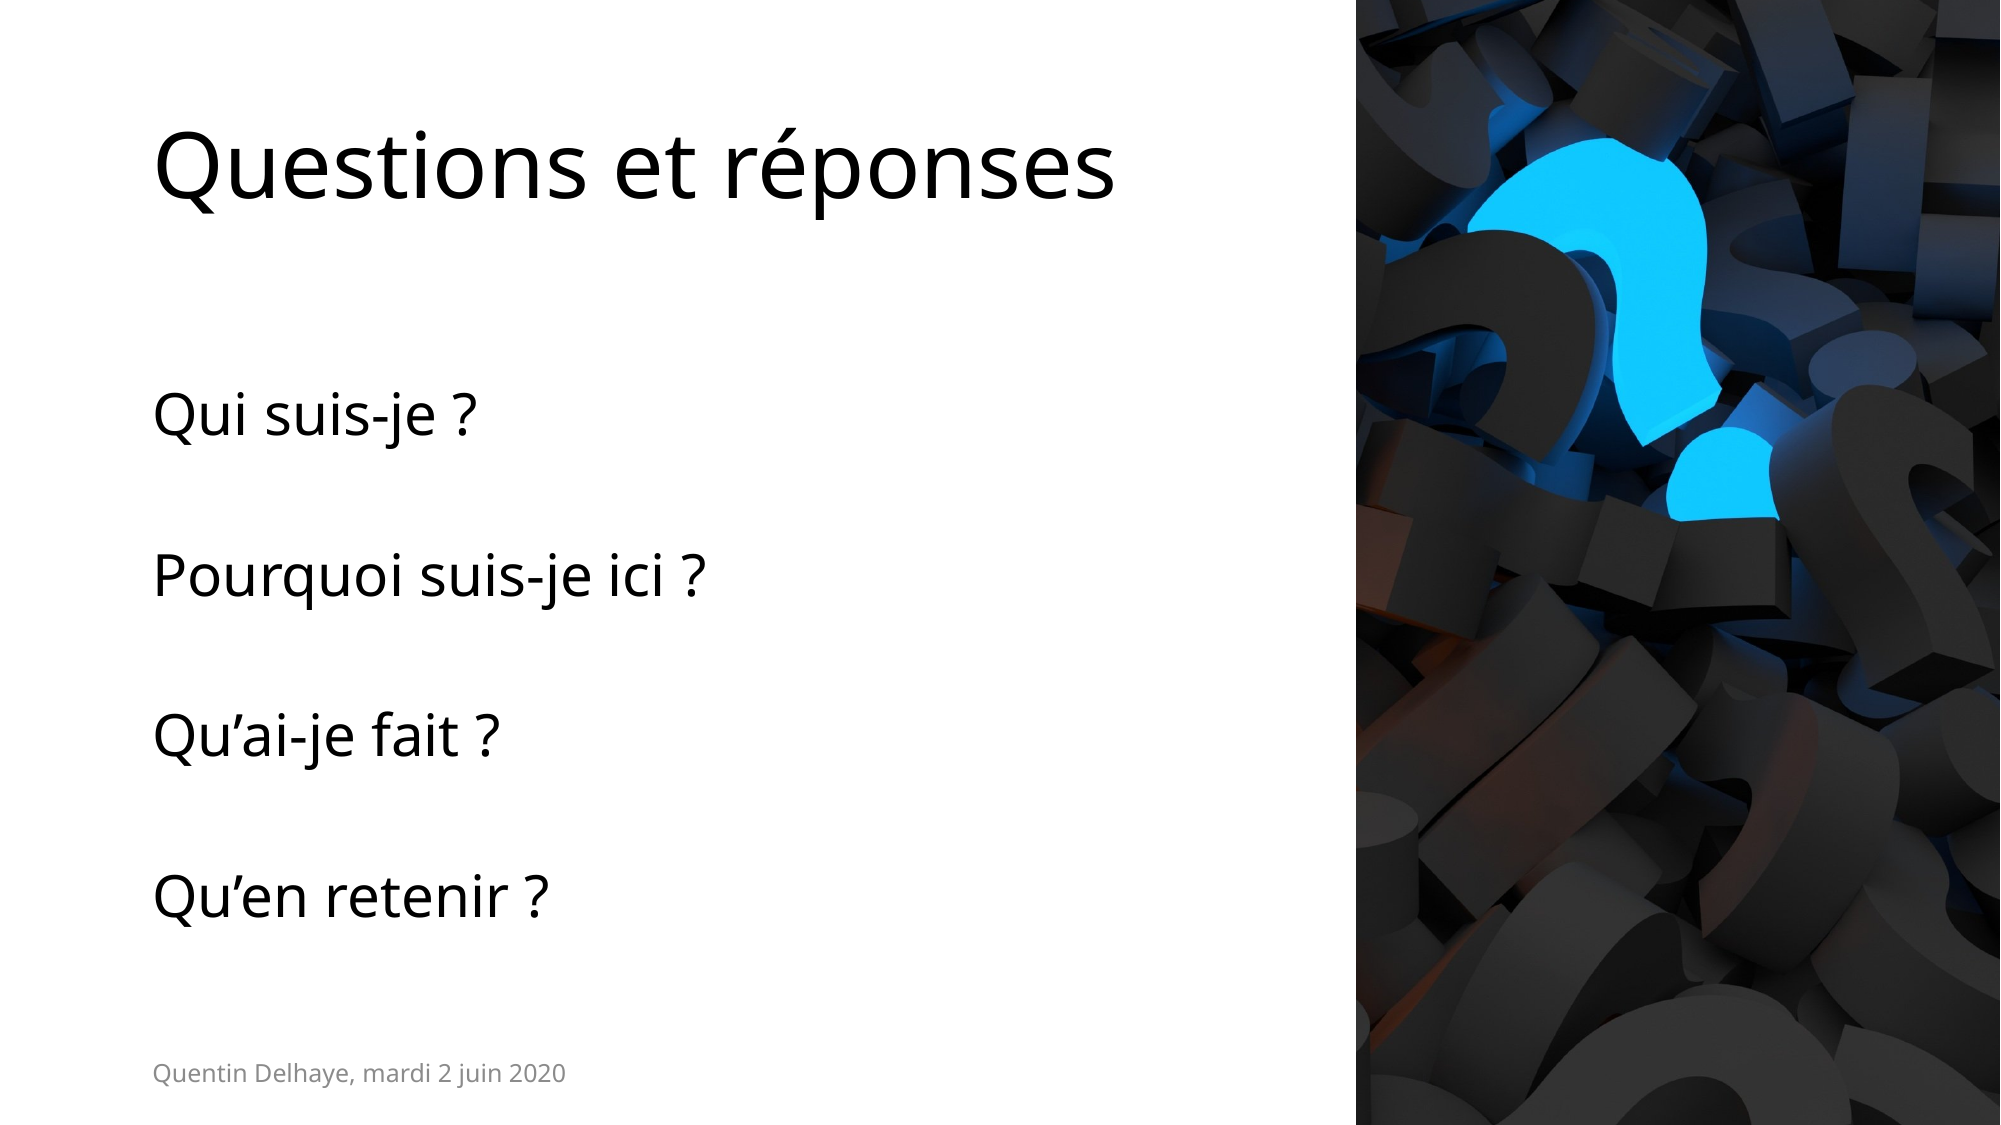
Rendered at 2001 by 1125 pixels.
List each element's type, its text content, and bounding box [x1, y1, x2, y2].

list Qui suis-je ? Pourquoi suis-je ici ? Qu’ai-je fait ? Qu’en retenir ? [137, 299, 1314, 1014]
slide_number Quentin Delhaye, mardi 2 juin 2020 [137, 1042, 588, 1103]
title Questions et réponses [137, 59, 1356, 278]
picture [1356, 0, 2000, 1125]
